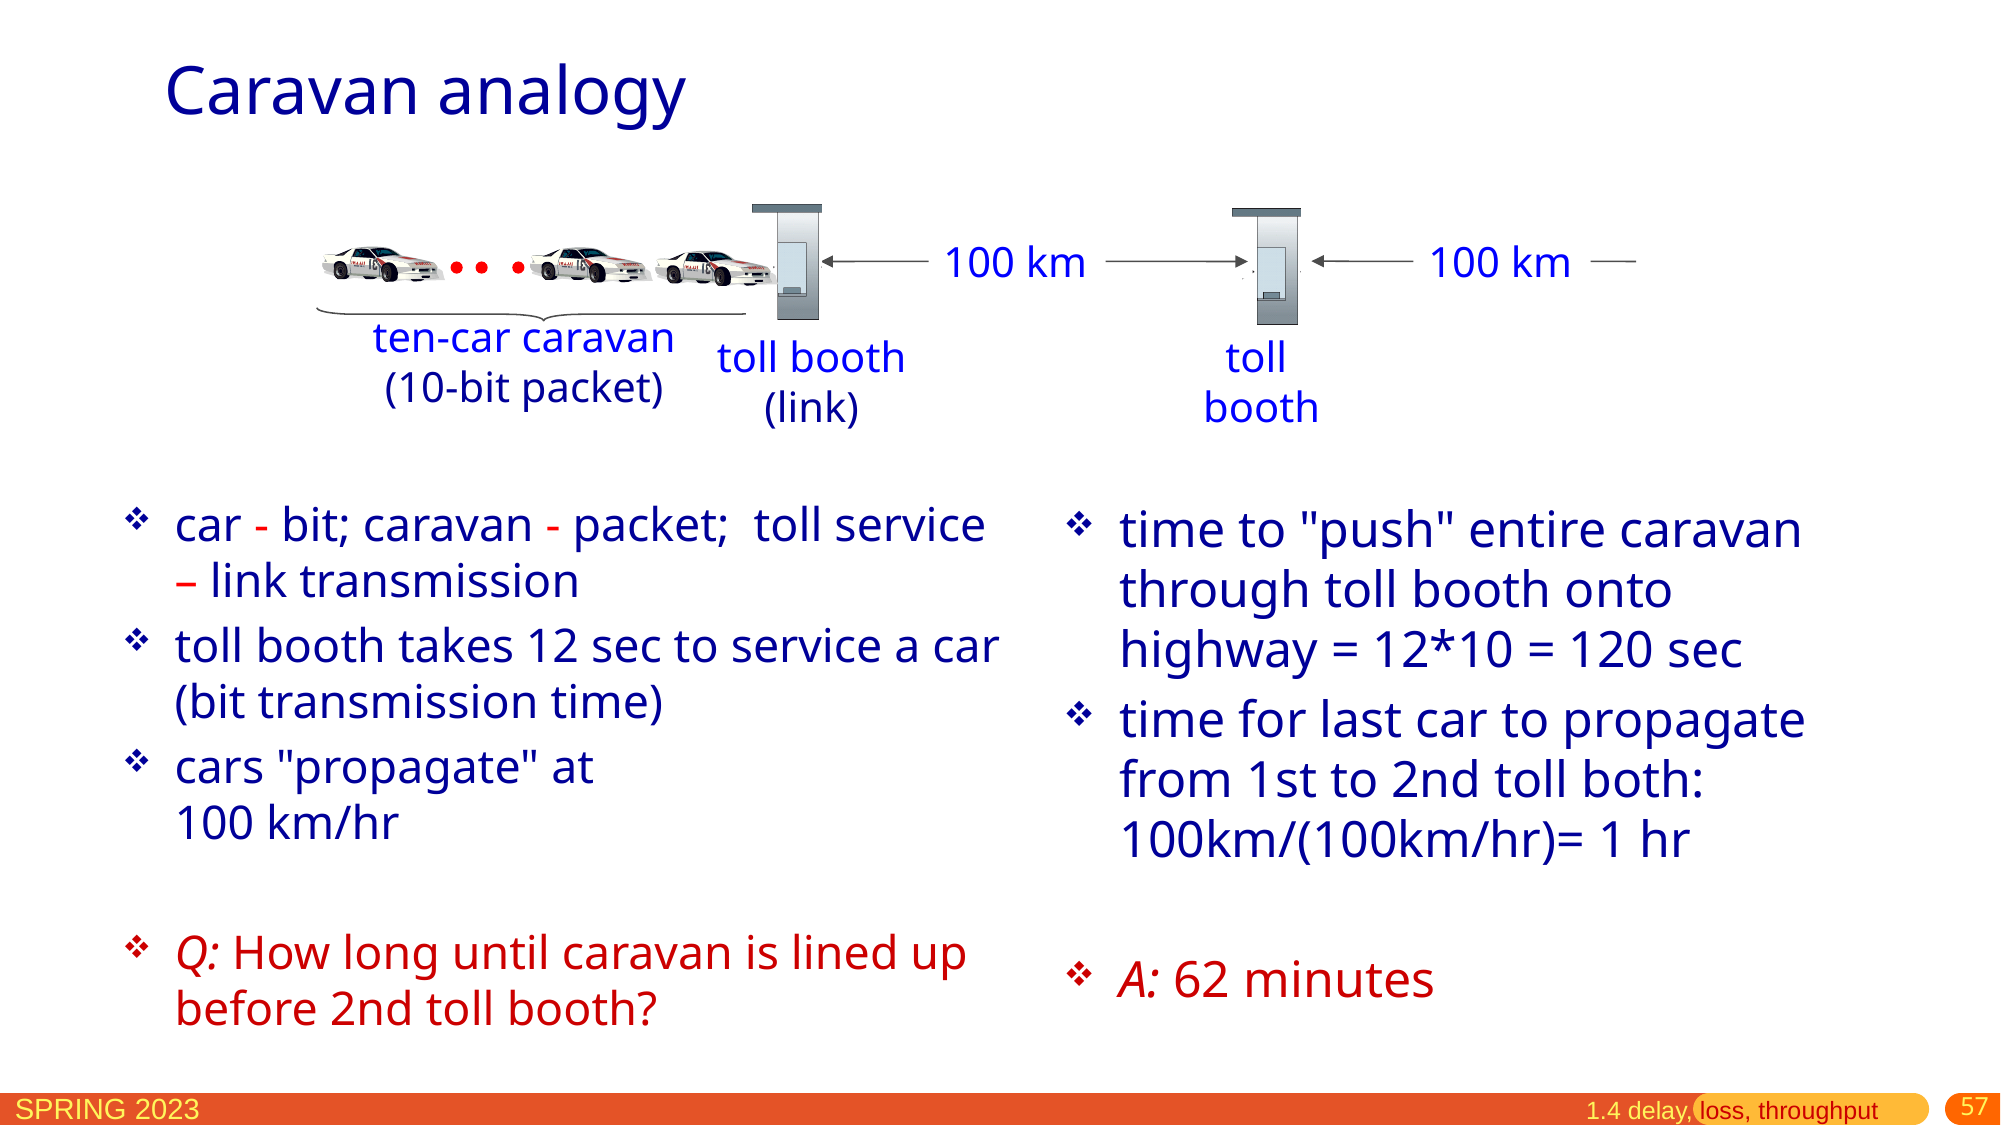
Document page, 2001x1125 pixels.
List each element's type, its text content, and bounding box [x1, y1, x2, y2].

list car - bit; caravan - packet; toll service – link transmission toll booth takes 12 sec to service a car (bit transmission time) cars "propagate" at 100 km/hr Q: How long until caravan is lined up before 2nd toll booth? [107, 487, 1017, 1045]
title Caravan analogy [149, 0, 1425, 182]
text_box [316, 195, 1637, 441]
slide_number 57 [1944, 1092, 2000, 1125]
footer 1.4 delay, loss, throughput [1570, 1094, 1902, 1125]
list time to "push" entire caravan through toll booth onto highway = 12*10 = 120 sec time for last car to propagate from 1st to 2nd toll both: 100km/(100km/hr)= 1 hr A: 62 minutes [1048, 490, 1839, 1043]
